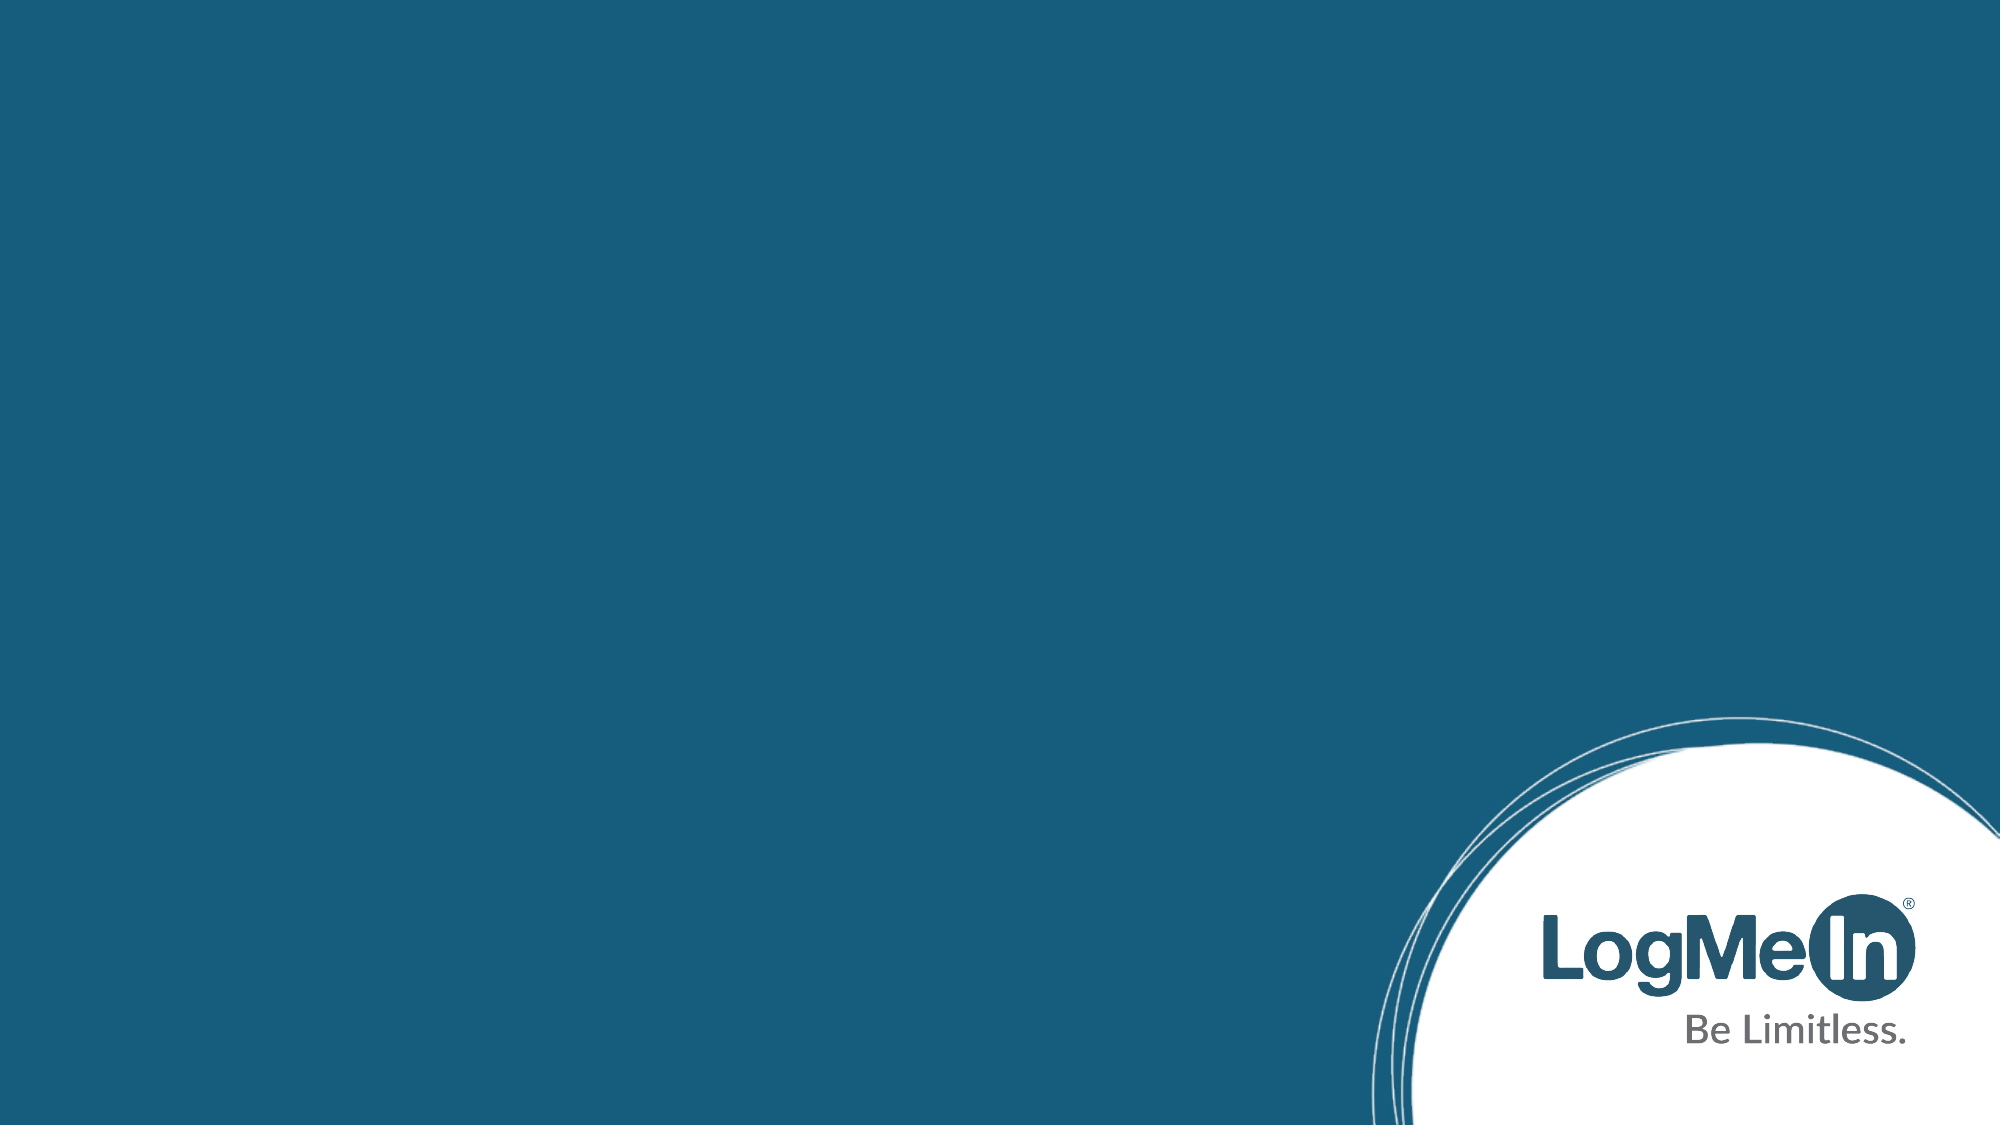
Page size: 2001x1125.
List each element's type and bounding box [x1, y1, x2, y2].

picture [1343, 695, 2000, 1125]
